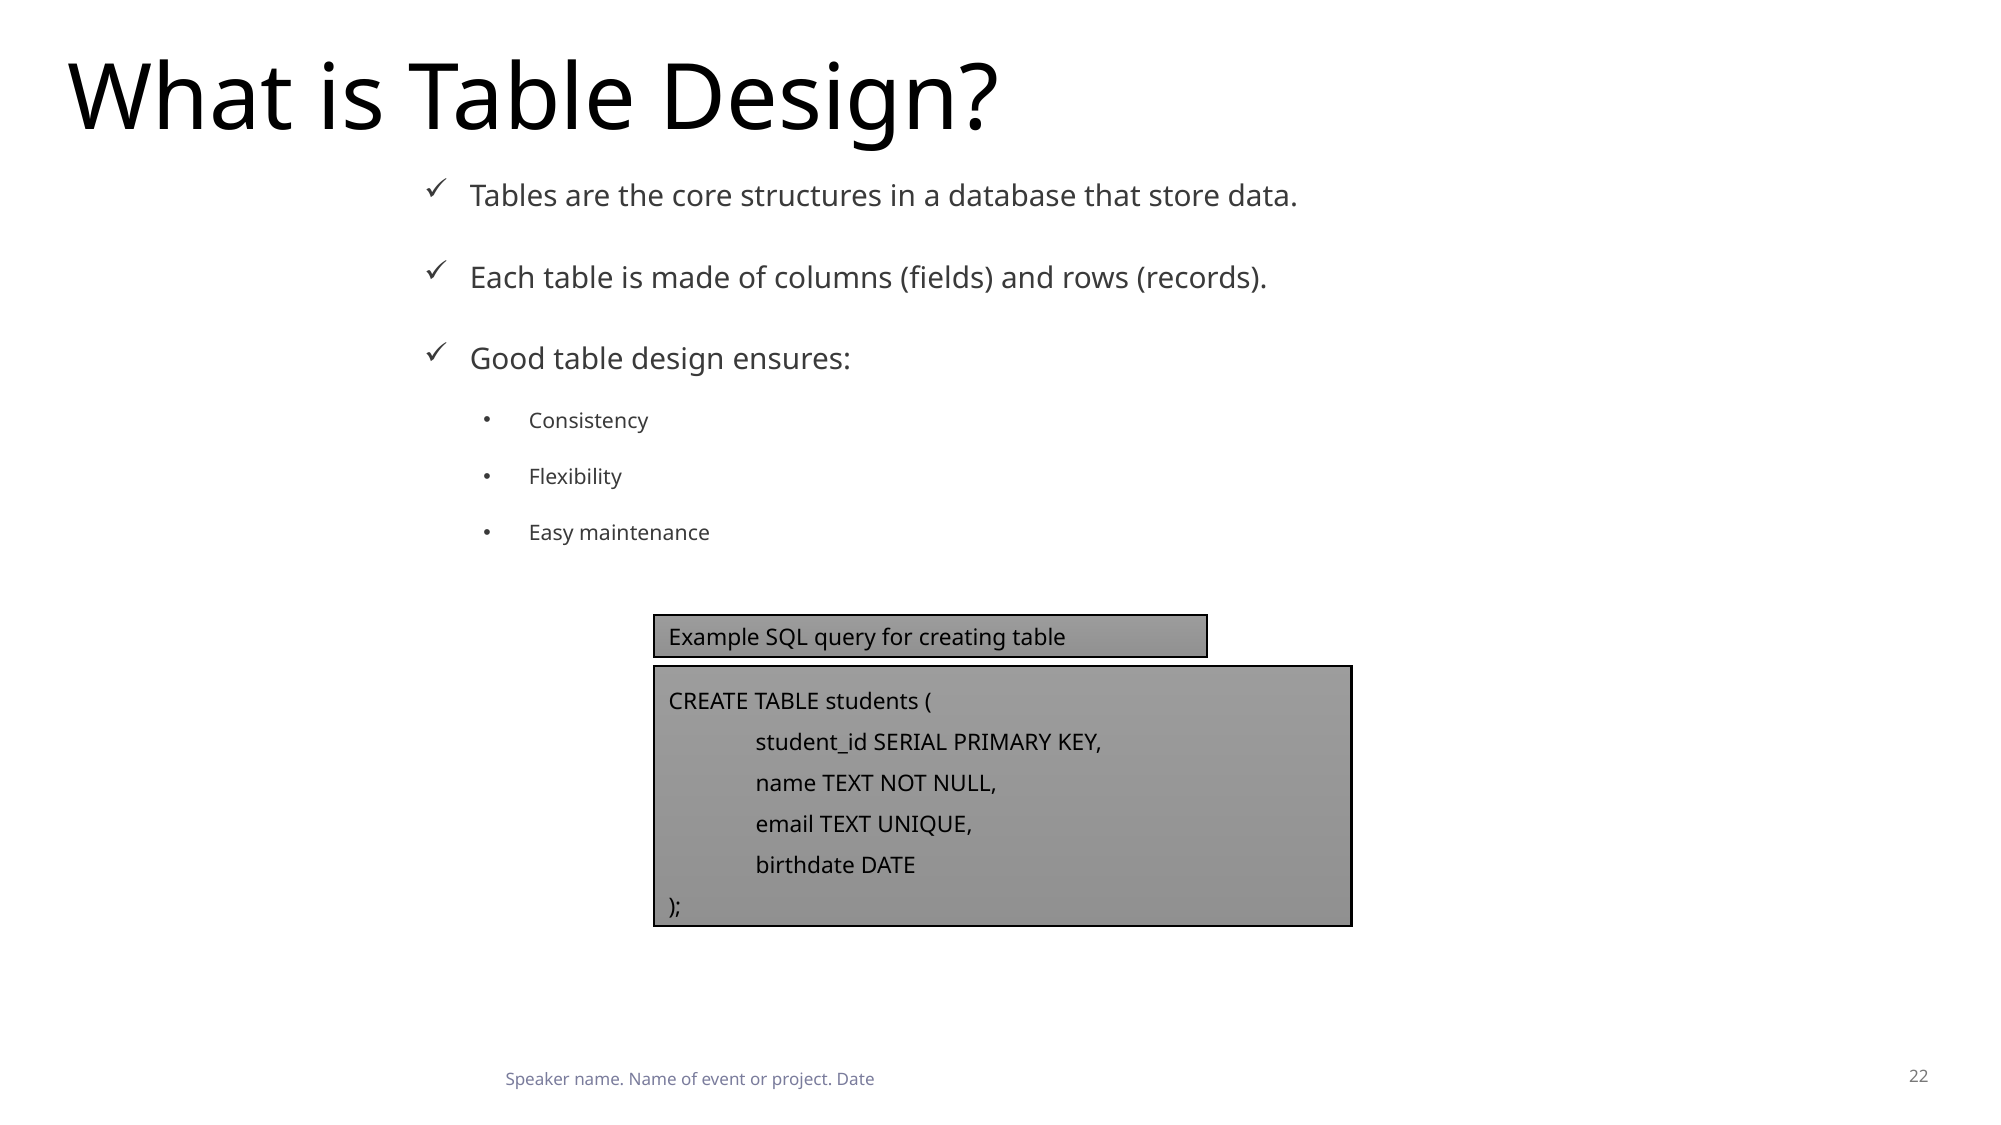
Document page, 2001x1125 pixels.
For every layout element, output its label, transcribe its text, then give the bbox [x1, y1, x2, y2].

title What is Table Design? [67, 50, 1786, 134]
text_box CREATE TABLE students ( student_id SERIAL PRIMARY KEY, name TEXT NOT NULL, email TEXT UNIQUE, birthdate DATE ); [653, 665, 1353, 927]
footer Speaker name. Name of event or project. Date [505, 1071, 1486, 1099]
list Tables are the core structures in a database that store data. Each table is made of columns (fields) and rows (records). Good table design ensures: Consistency Flexibility Easy maintenance [409, 134, 1552, 553]
text_box Example SQL query for creating table [653, 614, 1208, 658]
slide_number 22 [1857, 1071, 1929, 1099]
